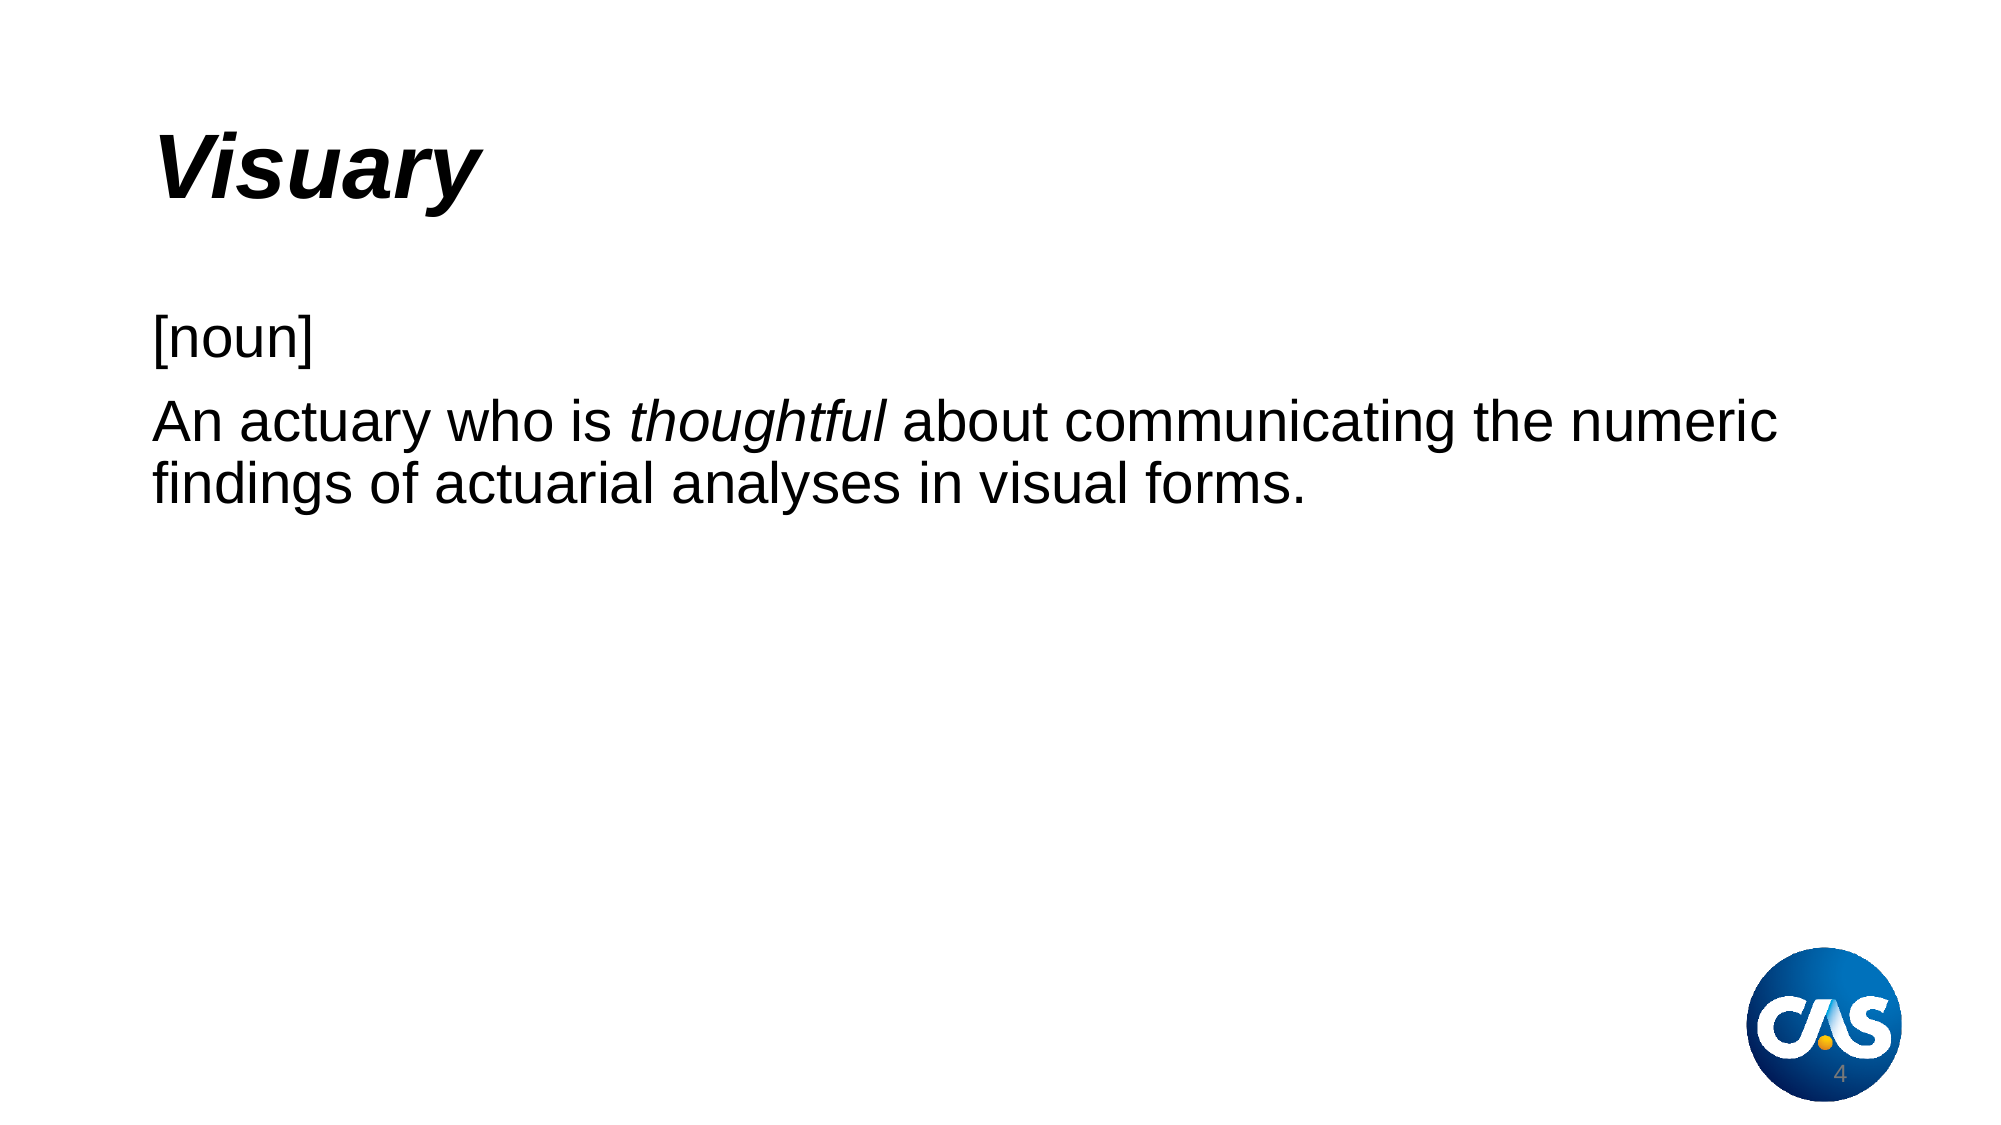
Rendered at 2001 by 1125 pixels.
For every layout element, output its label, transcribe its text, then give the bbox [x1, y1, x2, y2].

picture [1742, 943, 1906, 1106]
slide_number 4 [1412, 1042, 1863, 1103]
title Visuary [137, 59, 1863, 278]
list [noun] An actuary who is thoughtful about communicating the numeric findings of actuarial analyses in visual forms. [137, 299, 1863, 1014]
